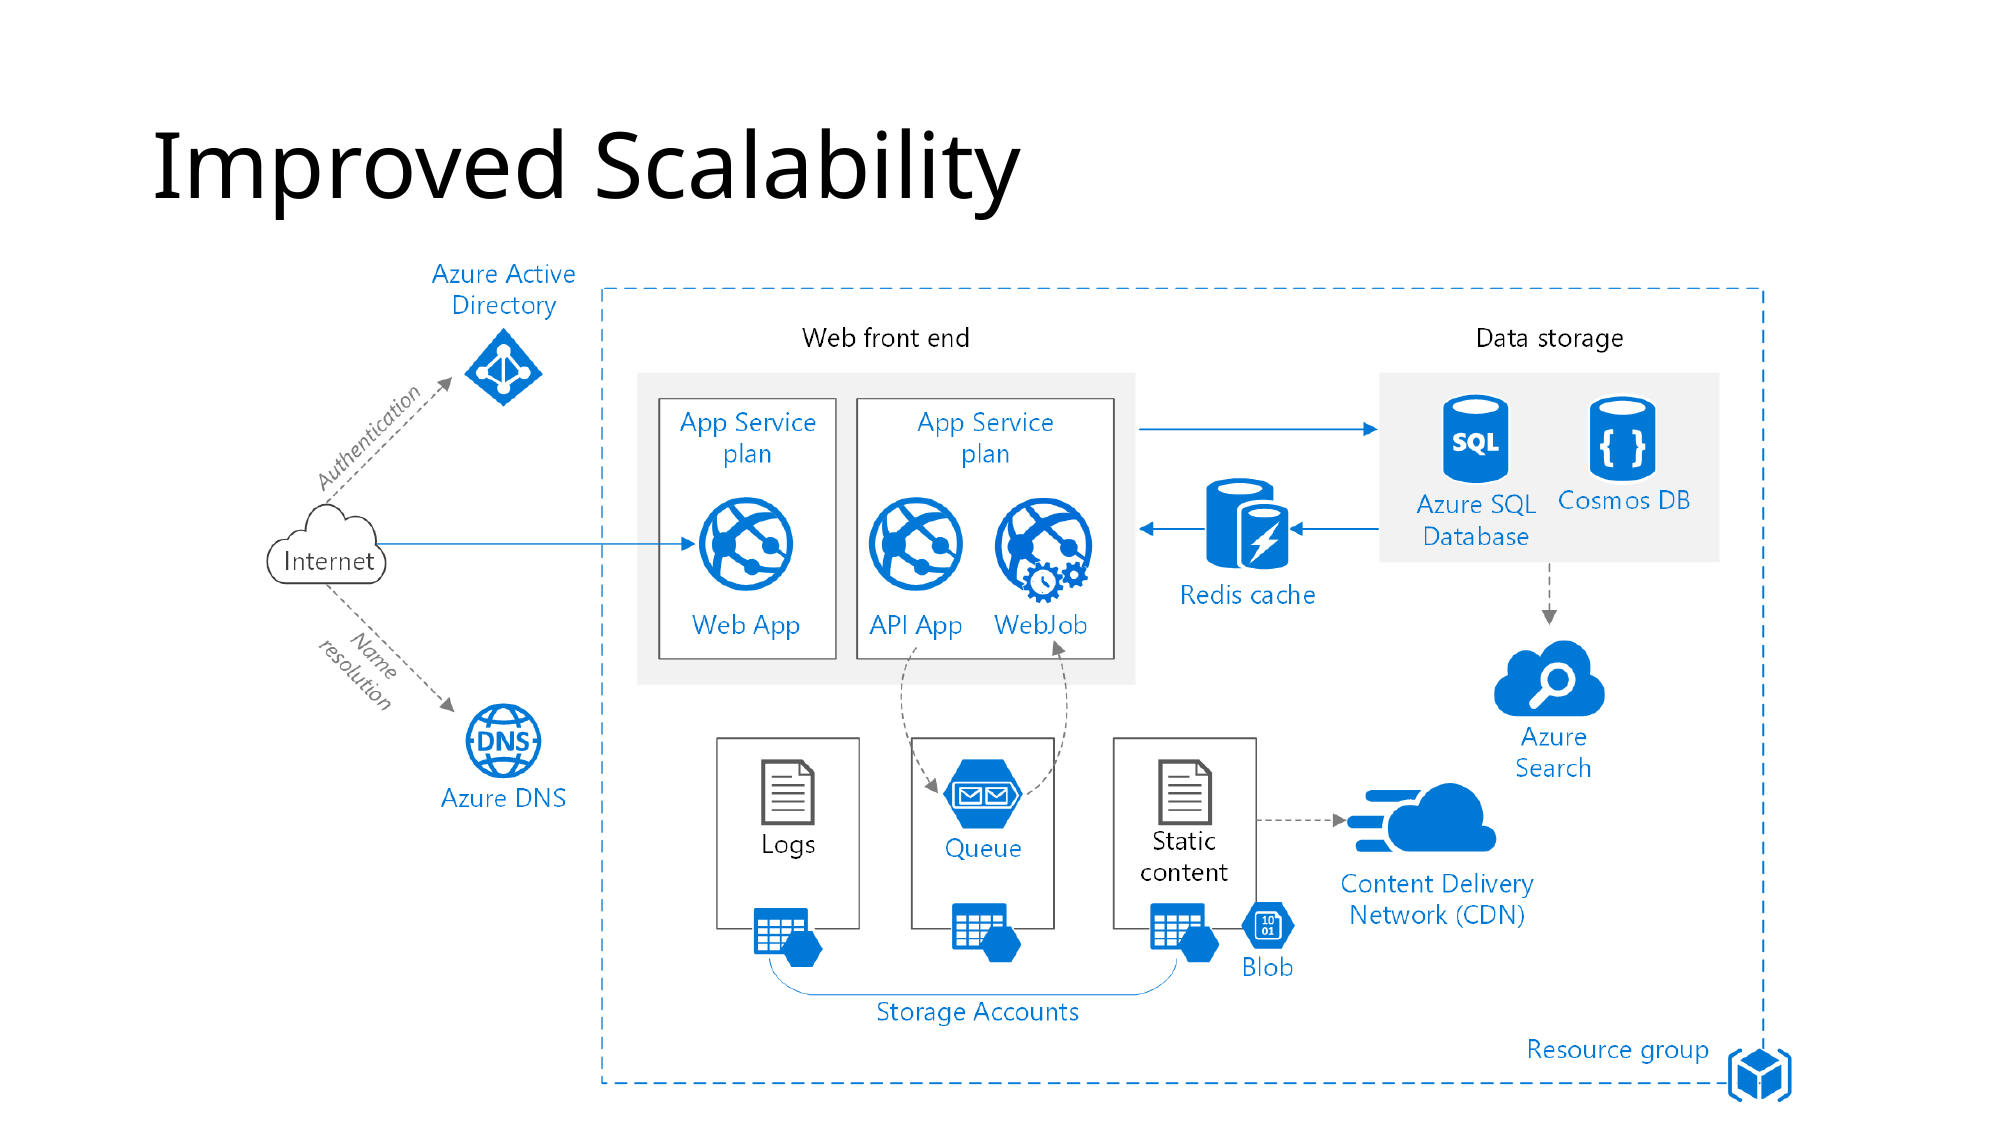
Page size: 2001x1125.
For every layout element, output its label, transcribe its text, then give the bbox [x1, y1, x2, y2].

picture [207, 247, 1793, 1103]
title Improved Scalability [137, 59, 1863, 278]
